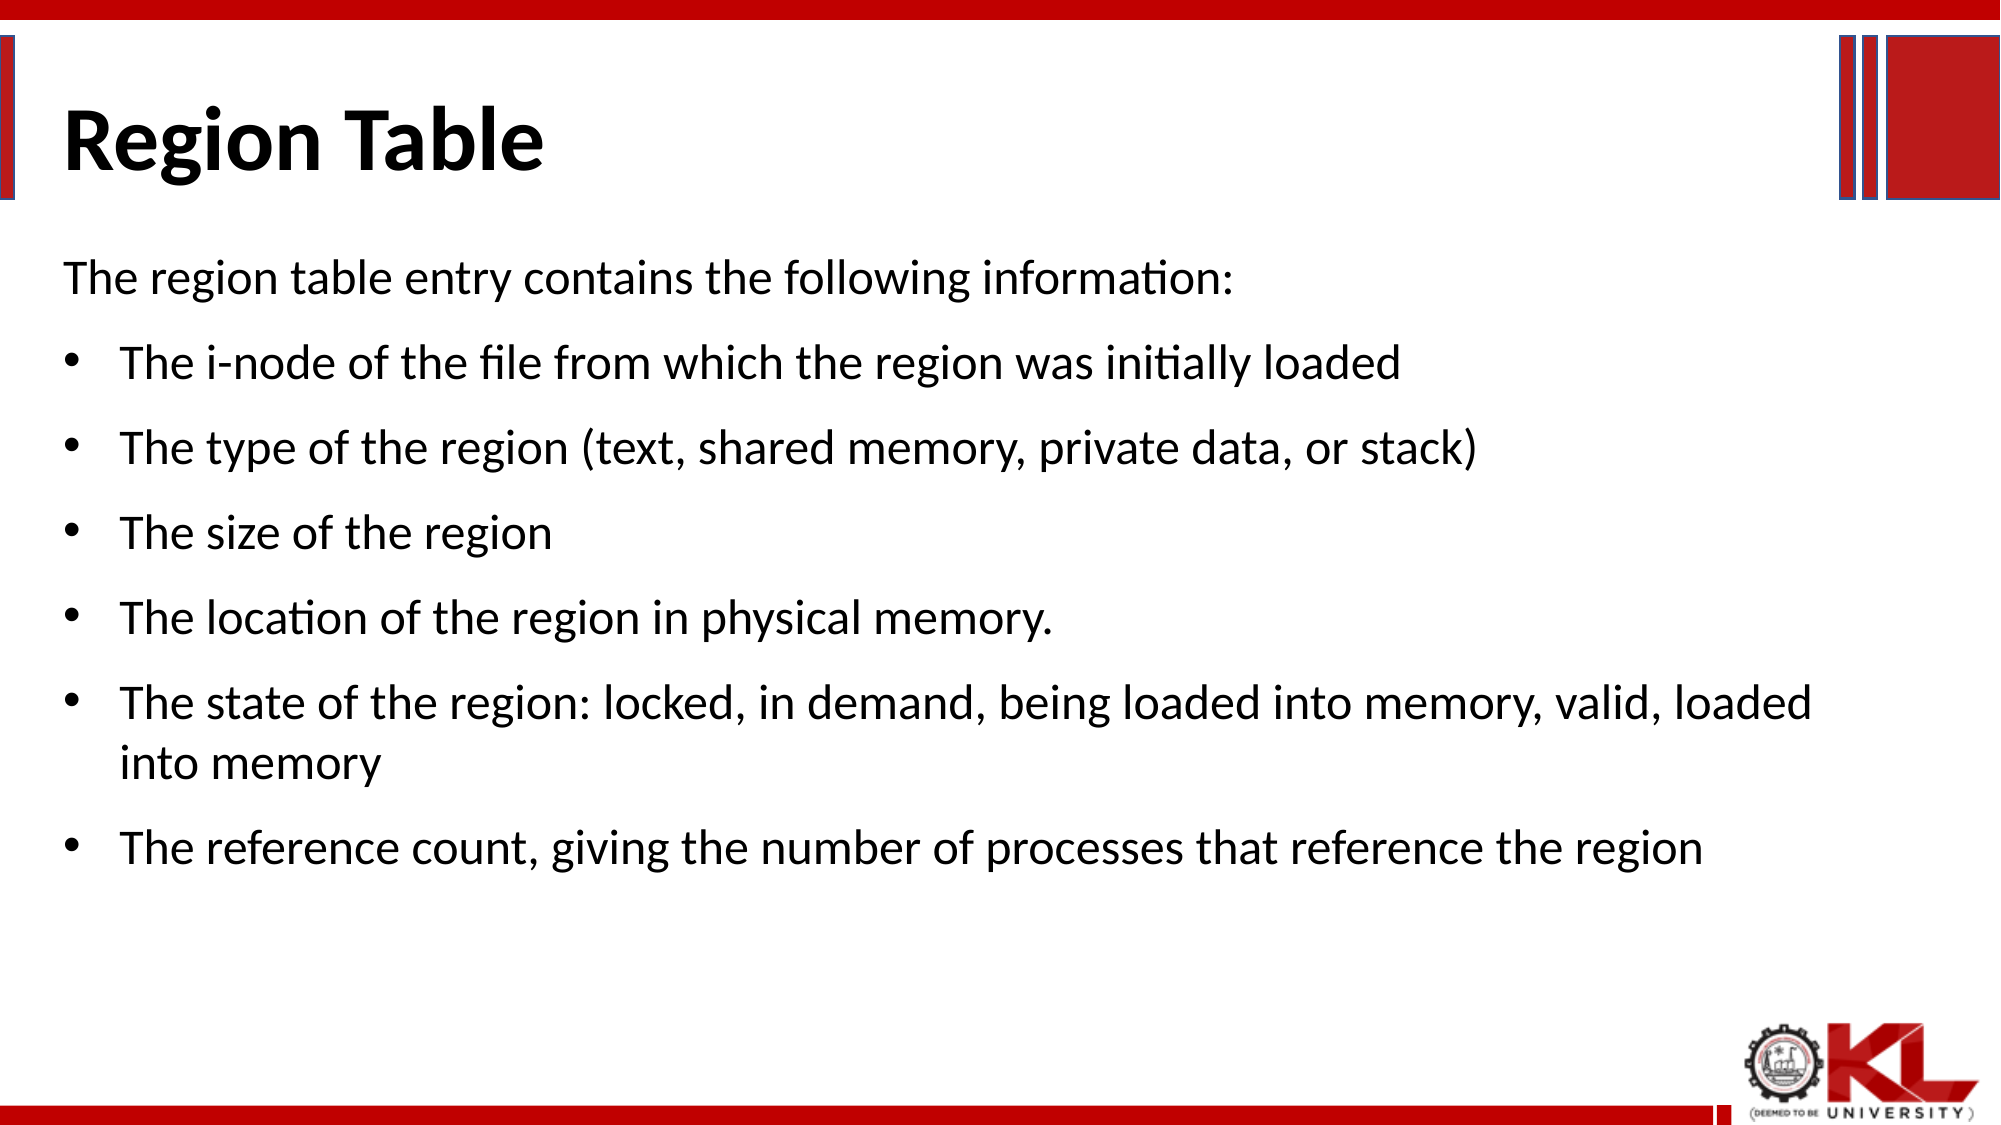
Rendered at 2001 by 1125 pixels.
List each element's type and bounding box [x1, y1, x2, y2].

text_box [0, 0, 2000, 1125]
